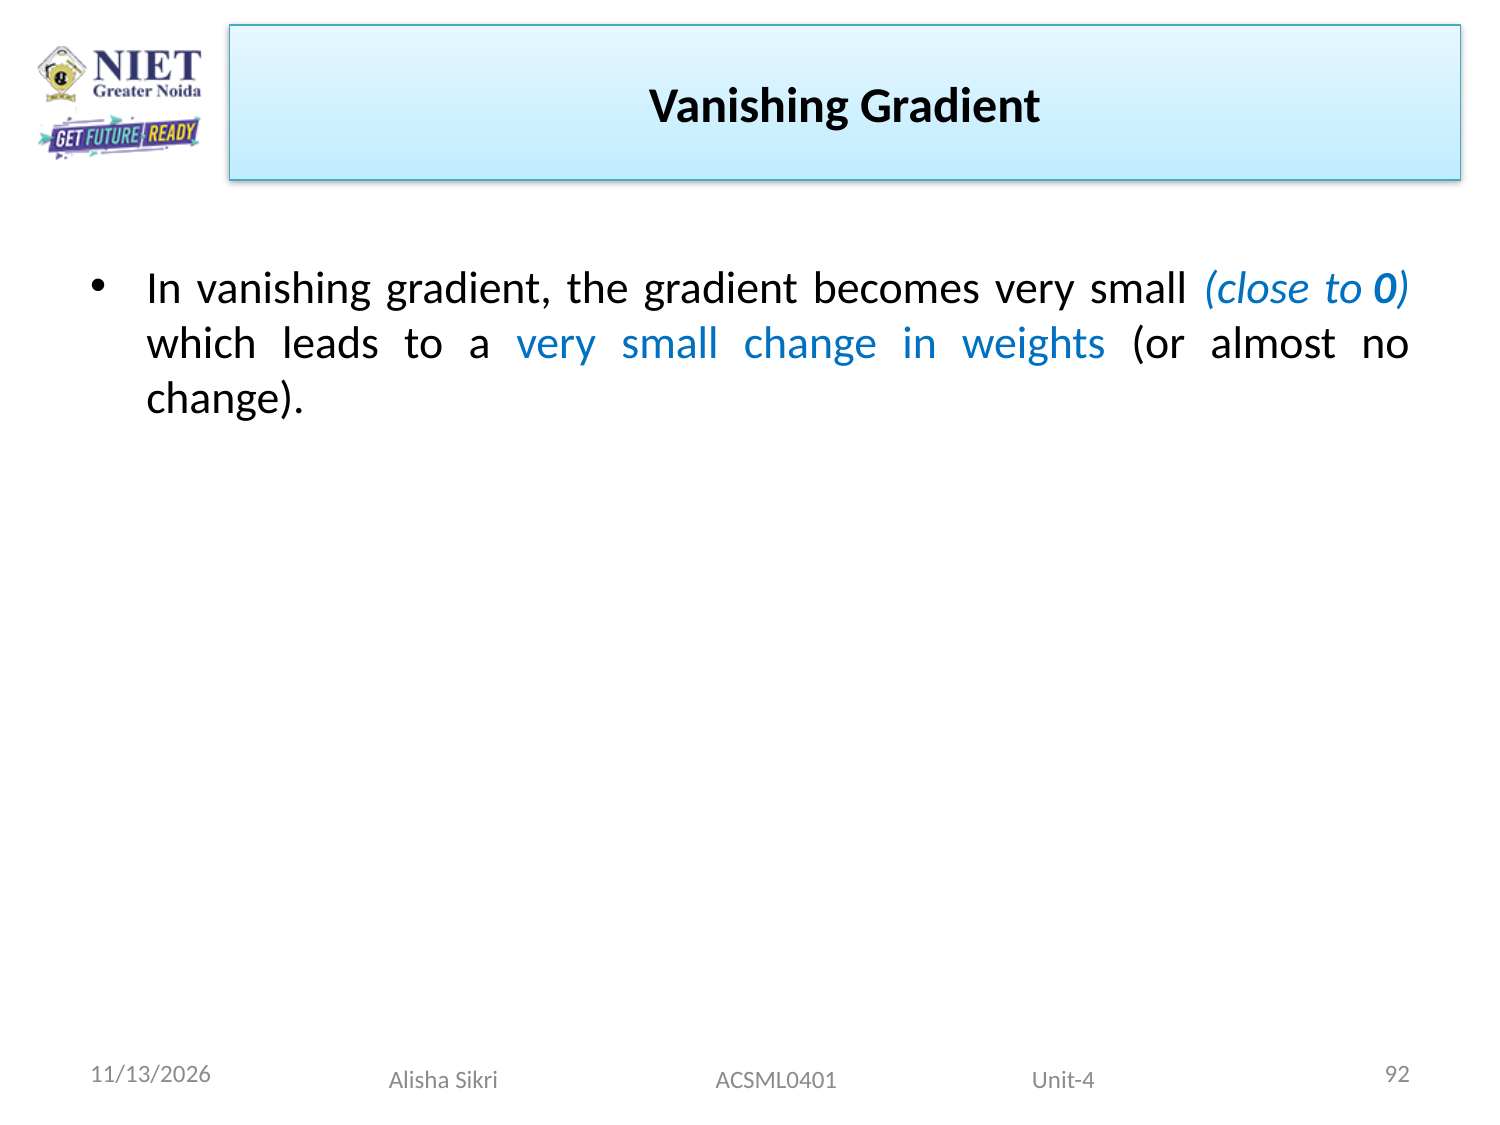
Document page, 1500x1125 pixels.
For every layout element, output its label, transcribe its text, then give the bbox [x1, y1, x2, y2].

footer Alisha Sikri ACSML0401 Unit-4 [330, 1048, 1156, 1109]
slide_number 92 [1074, 1042, 1425, 1103]
list In vanishing gradient, the gradient becomes very small (close to 0) which leads to a very small change in weights (or almost no change). [75, 249, 1425, 1005]
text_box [0, 24, 1461, 181]
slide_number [75, 1042, 425, 1103]
